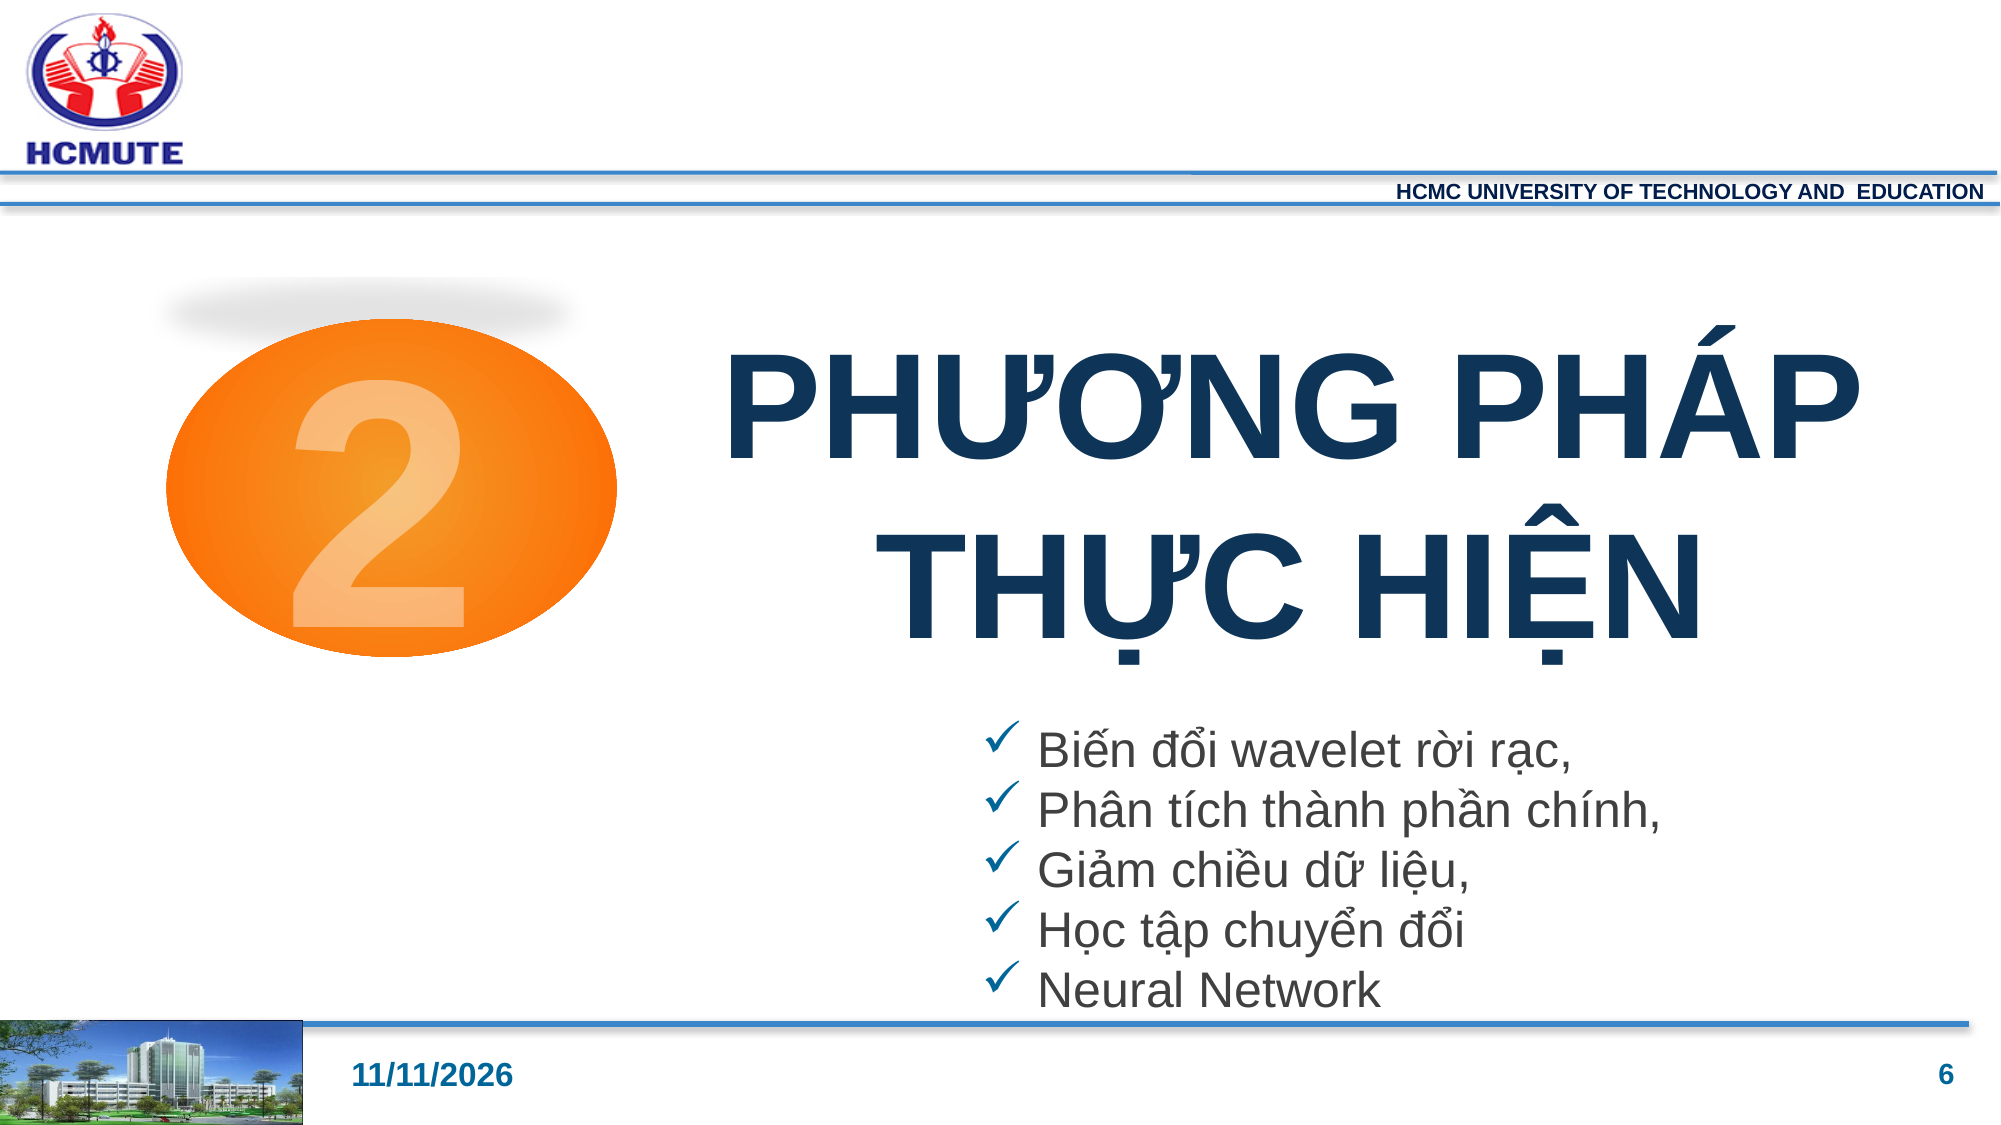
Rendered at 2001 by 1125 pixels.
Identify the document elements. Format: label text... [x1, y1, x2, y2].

text_box [467, 326, 619, 650]
text_box [164, 345, 266, 631]
text_box PHƯƠNG PHÁP THỰC HIỆN [650, 326, 1934, 650]
picture [24, 5, 215, 167]
picture [0, 1020, 303, 1125]
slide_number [336, 1042, 803, 1103]
text_box 2 [266, 265, 467, 706]
text_box Biến đổi wavelet rời rạc, Phân tích thành phần chính, Giảm chiều dữ liệu, Học tập chuyển đổi Neural Network [966, 710, 2000, 772]
slide_number 6 [1502, 1042, 1970, 1103]
